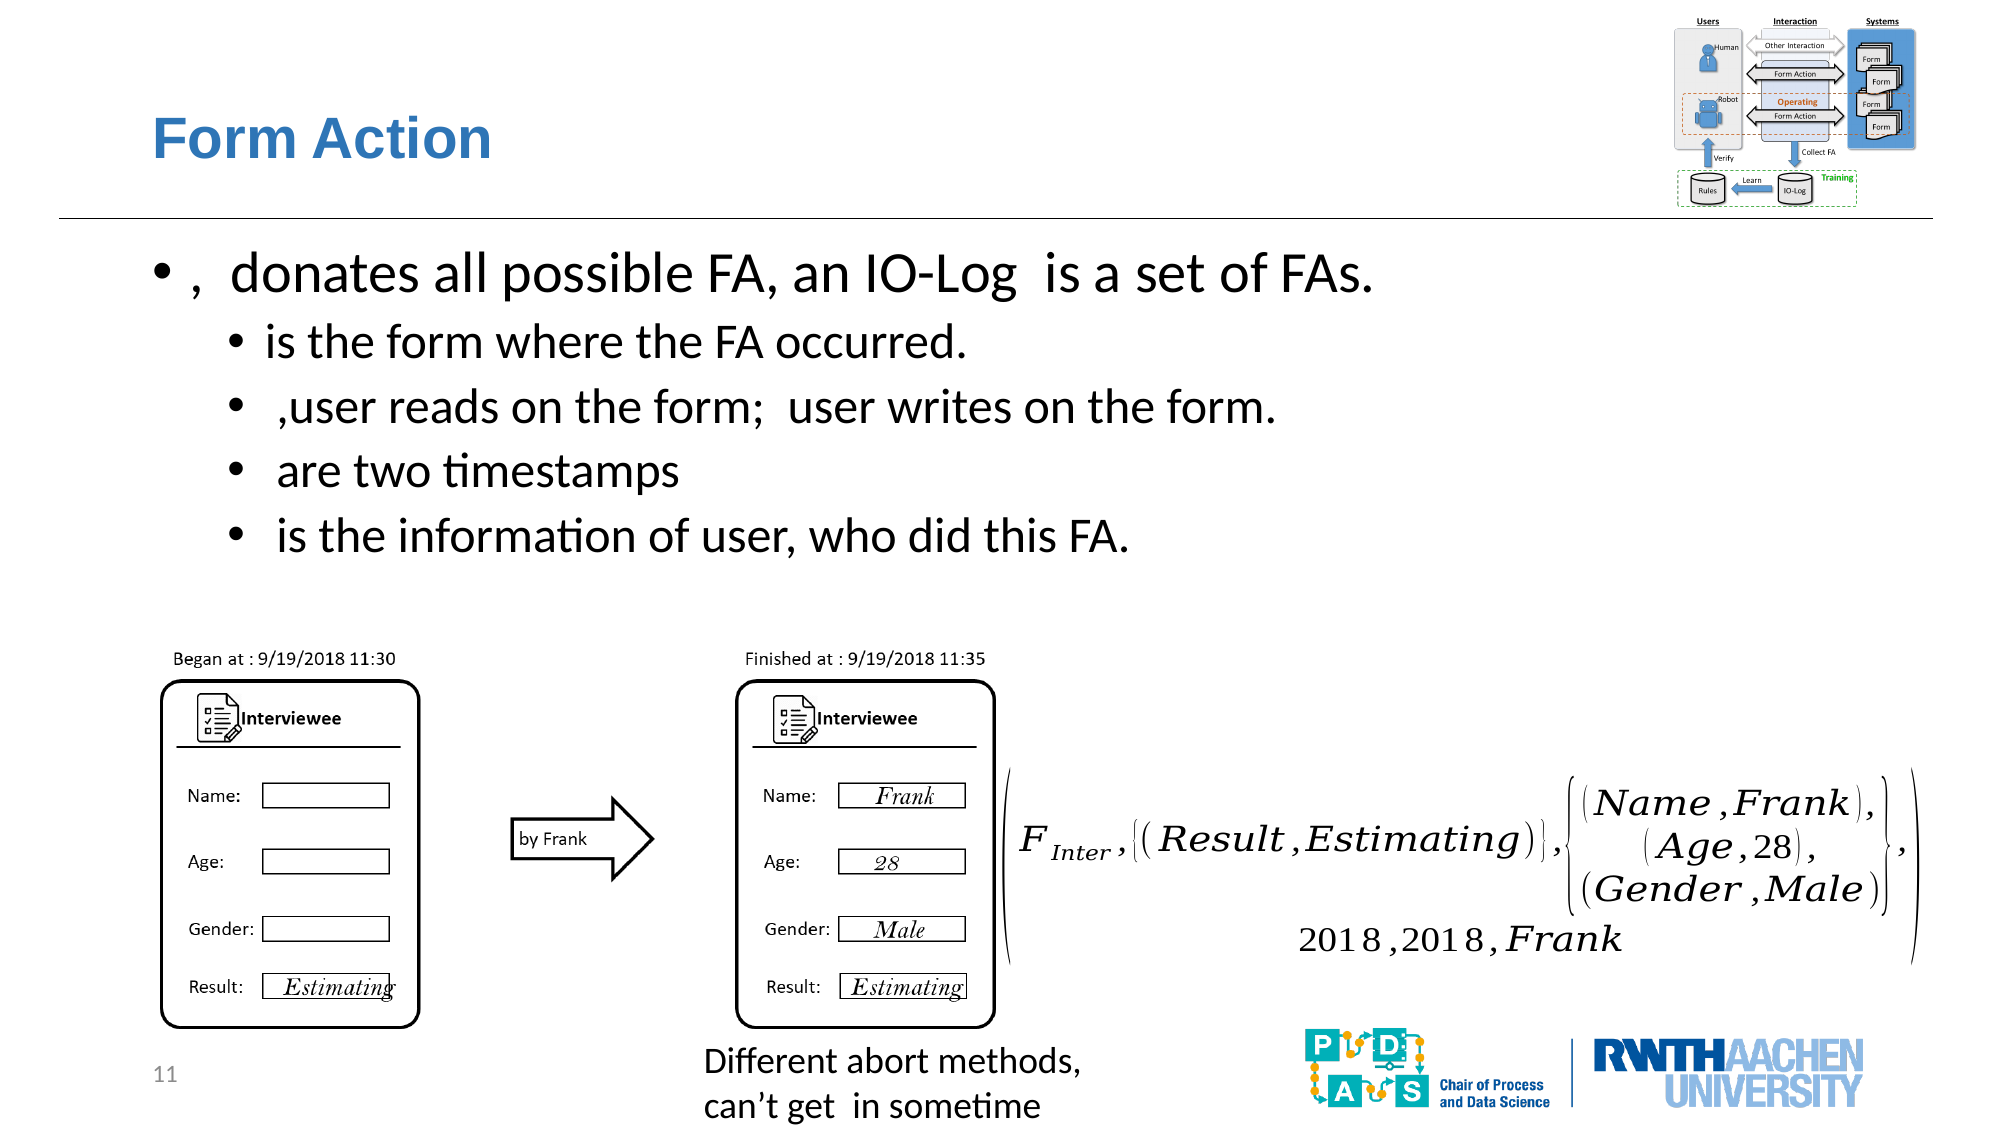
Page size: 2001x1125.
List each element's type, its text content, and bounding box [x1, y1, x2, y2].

picture [1673, 12, 1918, 208]
title Form Action [137, 59, 1863, 219]
picture [158, 639, 1017, 1029]
slide_number 11 [137, 1042, 588, 1103]
picture [1283, 1004, 1885, 1125]
